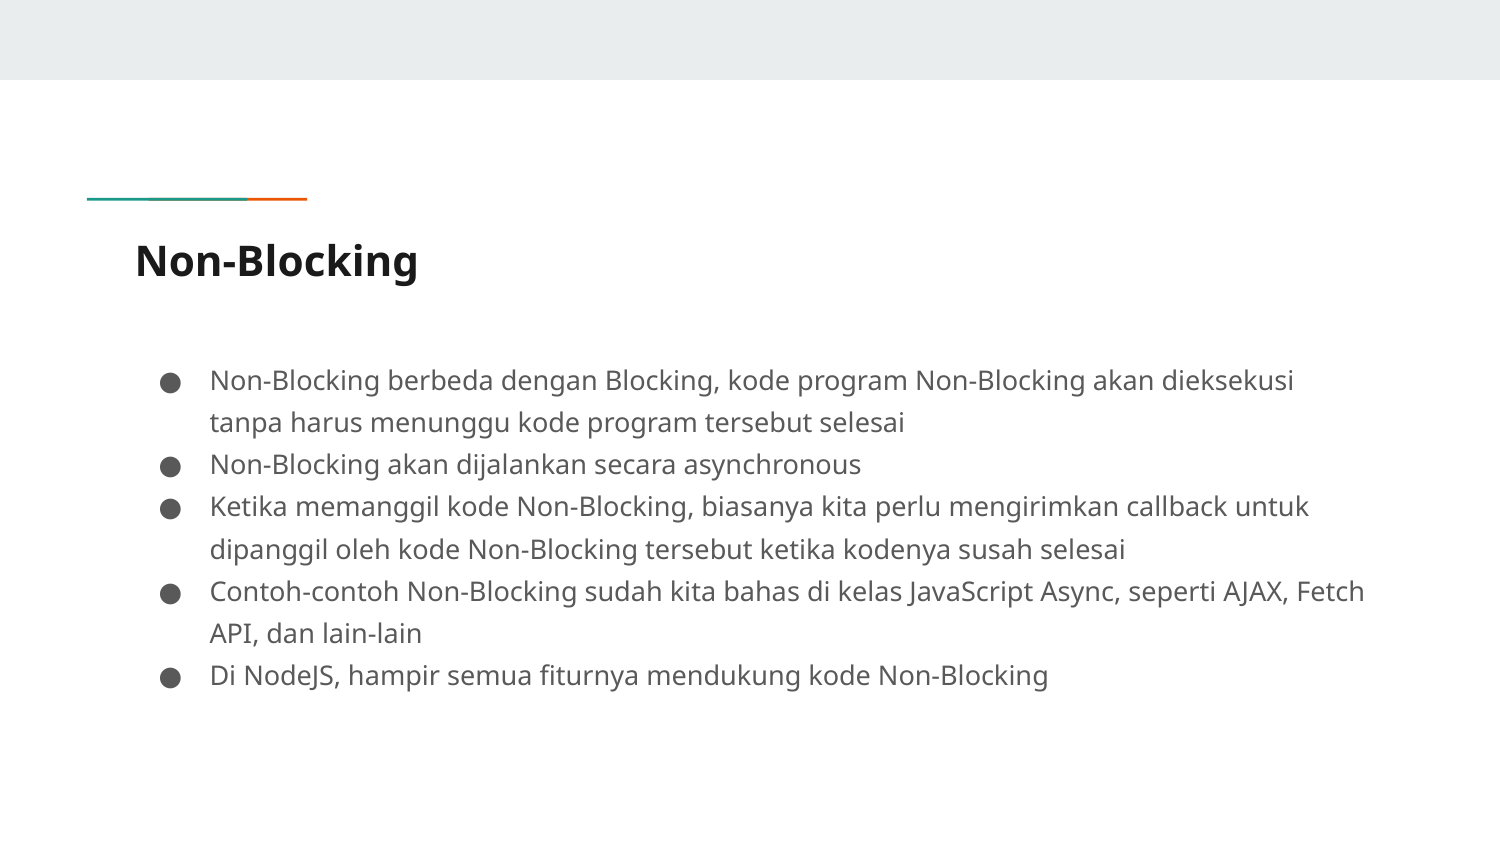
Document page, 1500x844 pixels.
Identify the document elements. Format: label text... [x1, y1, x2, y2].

title Non-Blocking [119, 216, 1381, 305]
list Non-Blocking berbeda dengan Blocking, kode program Non-Blocking akan dieksekusi tanpa harus menunggu kode program tersebut selesai Non-Blocking akan dijalankan secara asynchronous Ketika memanggil kode Non-Blocking, biasanya kita perlu mengirimkan callback untuk dipanggil oleh kode Non-Blocking tersebut ketika kodenya susah selesai Contoh-contoh Non-Blocking sudah kita bahas di kelas JavaScript Async, seperti AJAX, Fetch API, dan lain-lain Di NodeJS, hampir semua fiturnya mendukung kode Non-Blocking [119, 341, 1381, 712]
